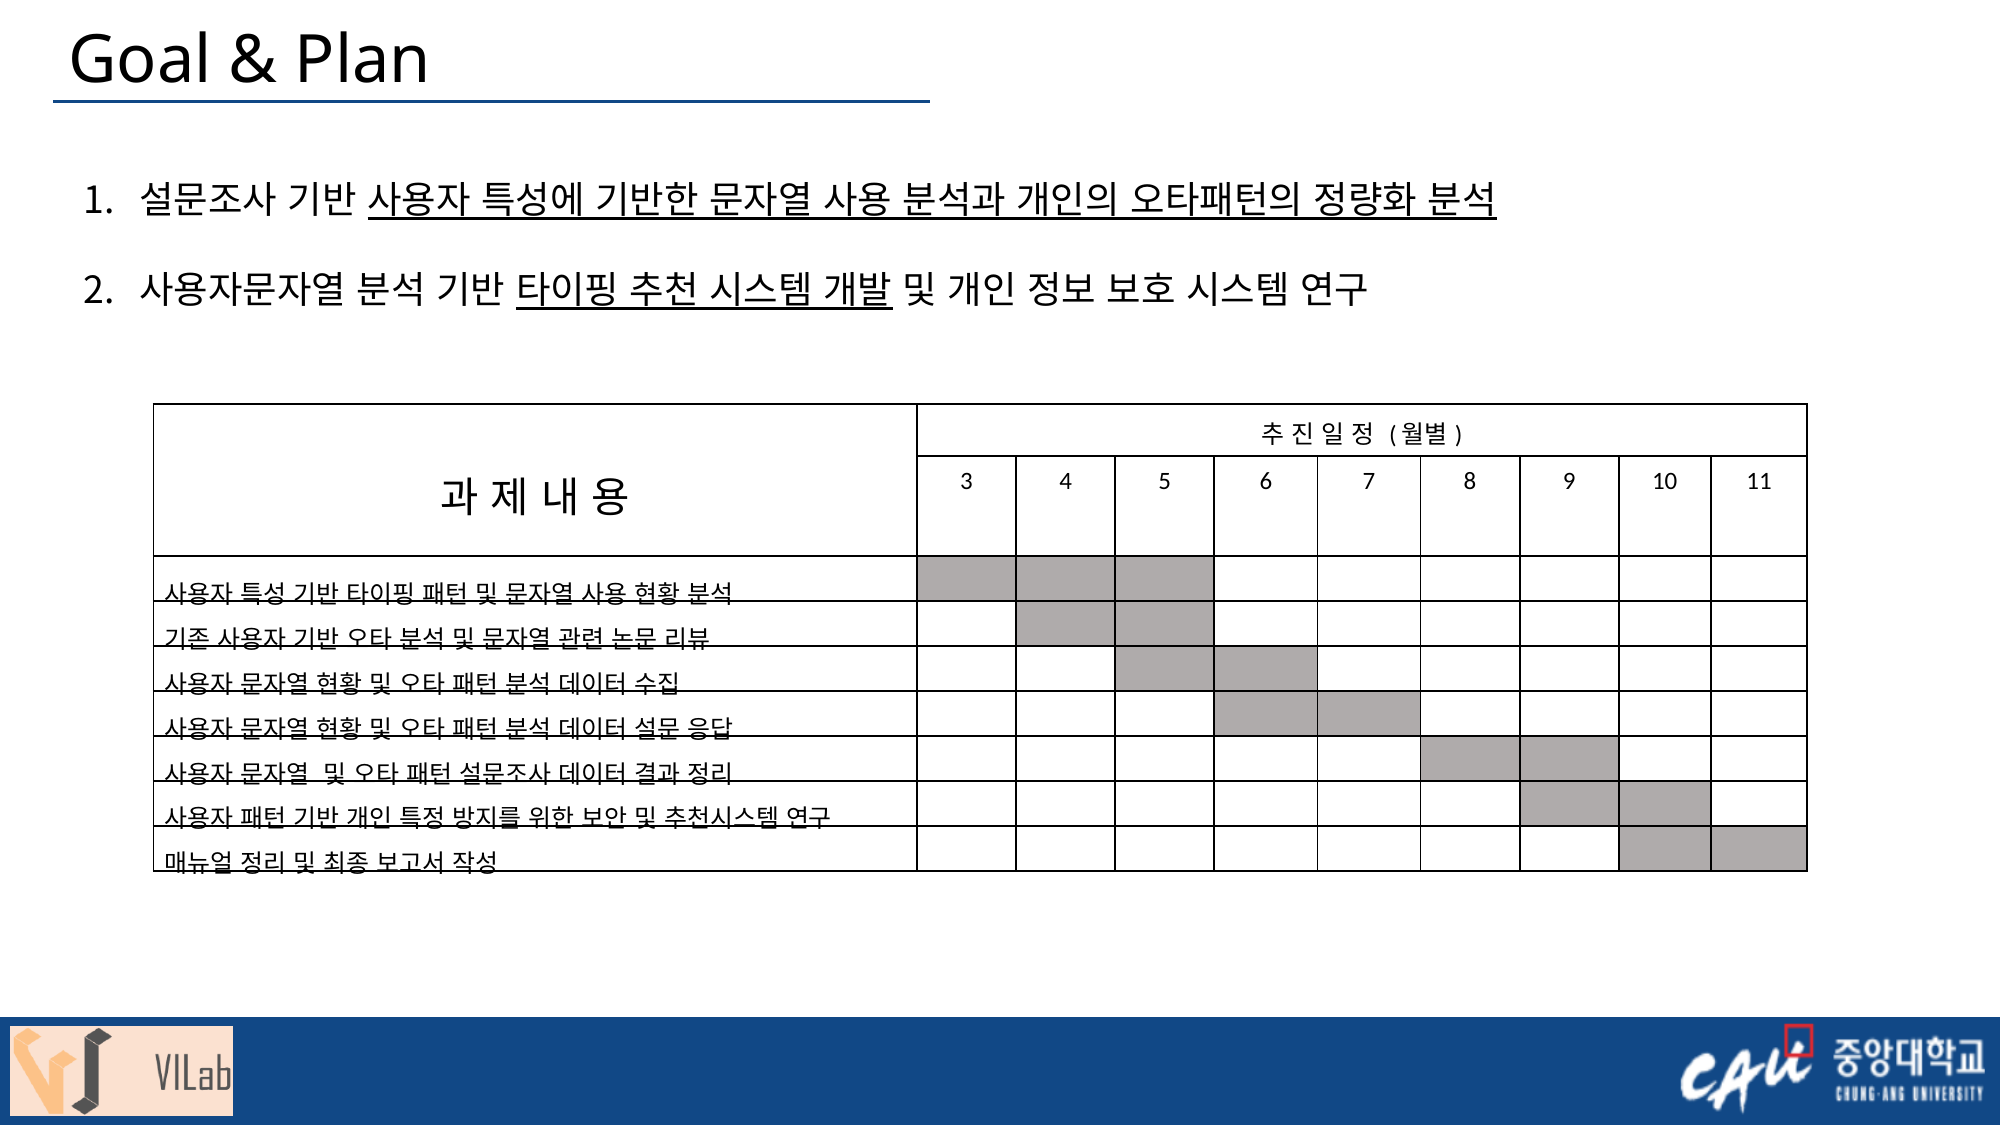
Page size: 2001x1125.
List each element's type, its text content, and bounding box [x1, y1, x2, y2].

table_cell [1116, 647, 1213, 690]
table_cell [918, 647, 1015, 690]
table_cell [1318, 602, 1420, 645]
table_cell [1421, 737, 1519, 780]
table_cell [1712, 827, 1806, 870]
table_cell 6 [1215, 457, 1317, 555]
table_cell [1116, 602, 1213, 645]
table_cell [1521, 602, 1618, 645]
table_cell 기존 사용자 기반 오타 분석 및 문자열 관련 논문 리뷰 [154, 602, 916, 645]
table_cell [1712, 602, 1806, 645]
table_cell [918, 737, 1015, 780]
table_cell [1215, 737, 1317, 780]
table_cell 4 [1017, 457, 1114, 555]
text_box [0, 1017, 2000, 1125]
table_cell [1116, 557, 1213, 600]
table_cell [1017, 557, 1114, 600]
table_cell [1318, 647, 1420, 690]
table_cell [1017, 782, 1114, 825]
table_cell [1017, 602, 1114, 645]
table_cell [1215, 827, 1317, 870]
table_cell [1521, 737, 1618, 780]
table_cell [1421, 782, 1519, 825]
title Goal & Plan [53, 0, 1779, 170]
table_cell [1421, 827, 1519, 870]
table_cell 8 [1421, 457, 1519, 555]
table_cell [1712, 647, 1806, 690]
table_cell [918, 602, 1015, 645]
table_cell [918, 827, 1015, 870]
table_header 과 제 내 용 [154, 405, 916, 555]
table_cell [1712, 782, 1806, 825]
table_cell 사용자 문자열 및 오타 패턴 설문조사 데이터 결과 정리 [154, 737, 916, 780]
table_cell 3 [918, 457, 1015, 555]
table_header 추 진 일 정 (월별) [918, 405, 1806, 455]
table_cell [1521, 647, 1618, 690]
table_cell [1215, 557, 1317, 600]
table_cell [1017, 692, 1114, 735]
table_cell [1215, 782, 1317, 825]
table_cell [1116, 692, 1213, 735]
table_cell [1318, 692, 1420, 735]
table_cell [1421, 647, 1519, 690]
table_cell [1521, 827, 1618, 870]
table_cell [1215, 602, 1317, 645]
table_cell 9 [1521, 457, 1618, 555]
table_cell [1620, 692, 1710, 735]
table_cell [1318, 827, 1420, 870]
text_box 설문조사 기반 사용자 특성에 기반한 문자열 사용 분석과 개인의 오타패턴의 정량화 분석 사용자문자열 분석 기반 타이핑 추천 시스템 개발 및 개인 정보 보호 시스템 연구 [68, 123, 1685, 319]
table_cell [1215, 692, 1317, 735]
table_cell [1521, 692, 1618, 735]
table_cell [918, 782, 1015, 825]
table_cell [1620, 827, 1710, 870]
table_cell [918, 692, 1015, 735]
table_cell 사용자 문자열 현황 및 오타 패턴 분석 데이터 수집 [154, 647, 916, 690]
table_cell [1116, 827, 1213, 870]
table_cell [1318, 557, 1420, 600]
table_cell [1521, 557, 1618, 600]
table_cell 사용자 특성 기반 타이핑 패턴 및 문자열 사용 현황 분석 [154, 557, 916, 600]
table_cell 5 [1116, 457, 1213, 555]
table_cell [1116, 737, 1213, 780]
table_cell [1017, 647, 1114, 690]
table_cell [1521, 782, 1618, 825]
table_cell [1620, 647, 1710, 690]
table_cell 사용자 패턴 기반 개인 특정 방지를 위한 보안 및 추천시스템 연구 [154, 782, 916, 825]
table_cell [1421, 692, 1519, 735]
table_cell [1318, 782, 1420, 825]
table_cell 7 [1318, 457, 1420, 555]
table_cell 매뉴얼 정리 및 최종 보고서 작성 [154, 827, 916, 870]
table_cell [1318, 737, 1420, 780]
table_cell [1712, 692, 1806, 735]
table_cell [1215, 647, 1317, 690]
table_cell 10 [1620, 457, 1710, 555]
table_cell [1620, 782, 1710, 825]
table_cell [1116, 782, 1213, 825]
table_cell [1017, 827, 1114, 870]
table_cell [1421, 602, 1519, 645]
table_cell [1620, 737, 1710, 780]
table_cell [918, 557, 1015, 600]
table_cell [1421, 557, 1519, 600]
table_cell [1712, 737, 1806, 780]
table_cell [1620, 557, 1710, 600]
table_cell [1712, 557, 1806, 600]
table_cell [1620, 602, 1710, 645]
table_cell [1017, 737, 1114, 780]
table_cell 사용자 문자열 현황 및 오타 패턴 분석 데이터 설문 응답 [154, 692, 916, 735]
table_cell 11 [1712, 457, 1806, 555]
